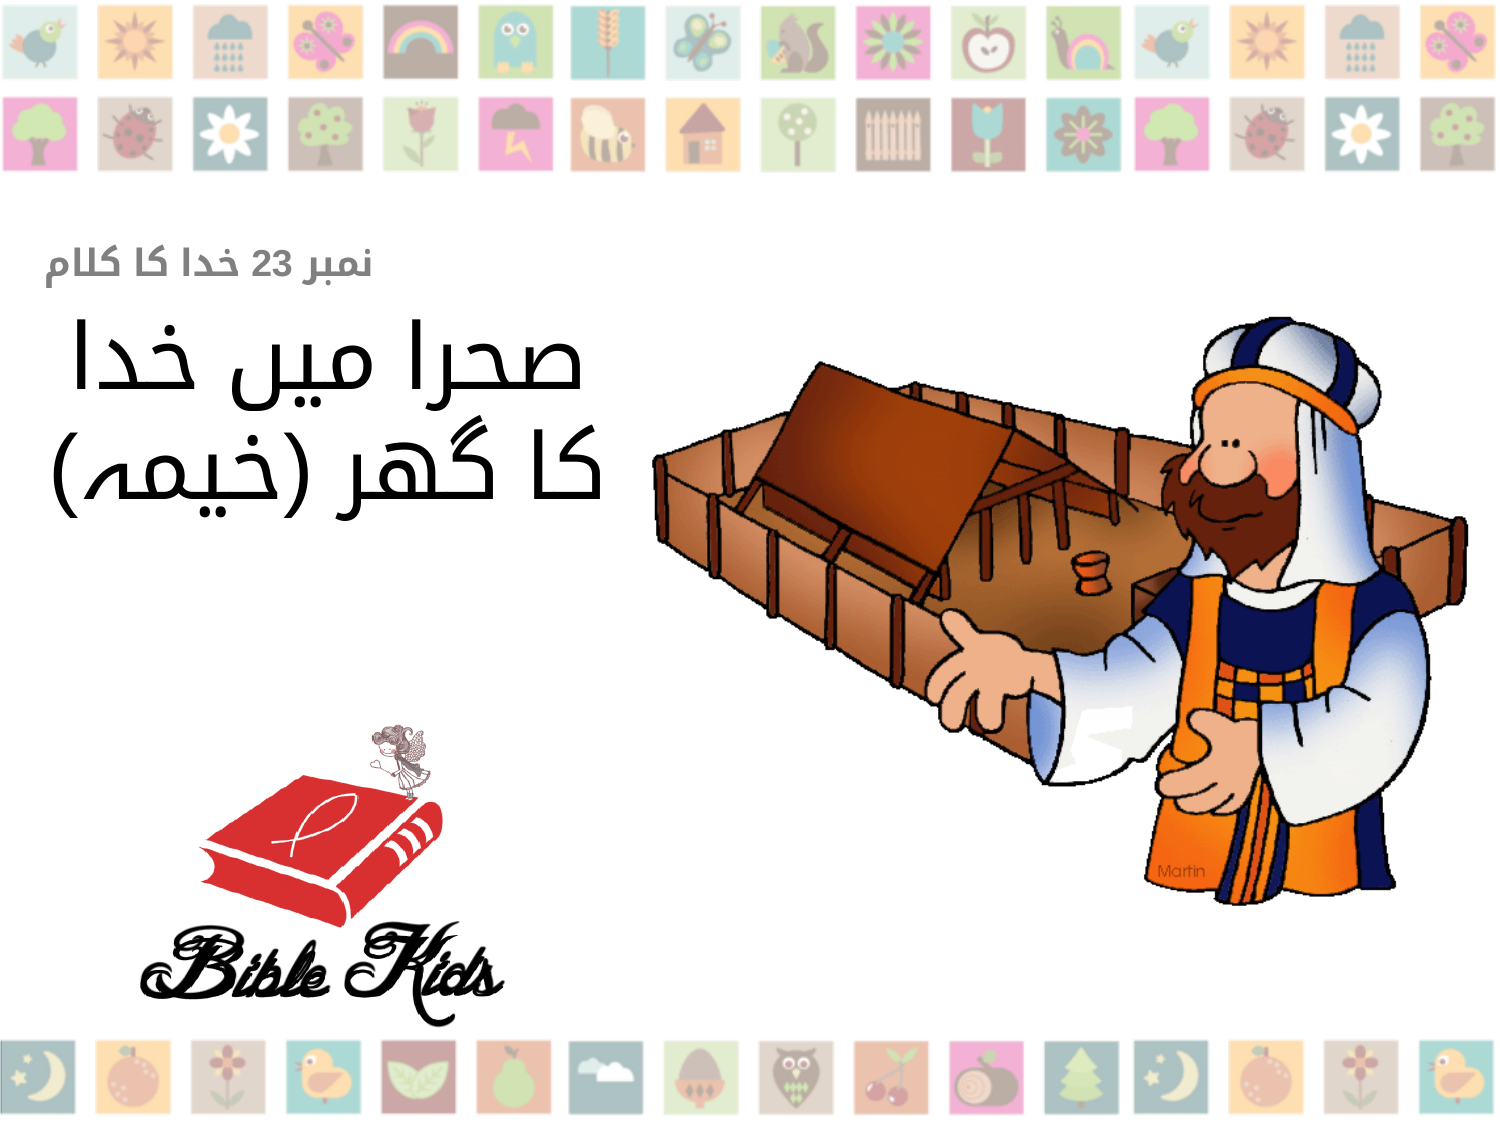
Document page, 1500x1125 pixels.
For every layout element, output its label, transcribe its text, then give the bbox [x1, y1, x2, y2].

picture [115, 692, 542, 1056]
text_box نمبر 23 خدا کا کلام [29, 231, 514, 290]
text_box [0, 3, 1500, 181]
picture [634, 300, 1484, 923]
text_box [0, 1028, 1500, 1118]
text_box صحرا میں خدا کا گھر (خیمہ) [5, 290, 651, 526]
